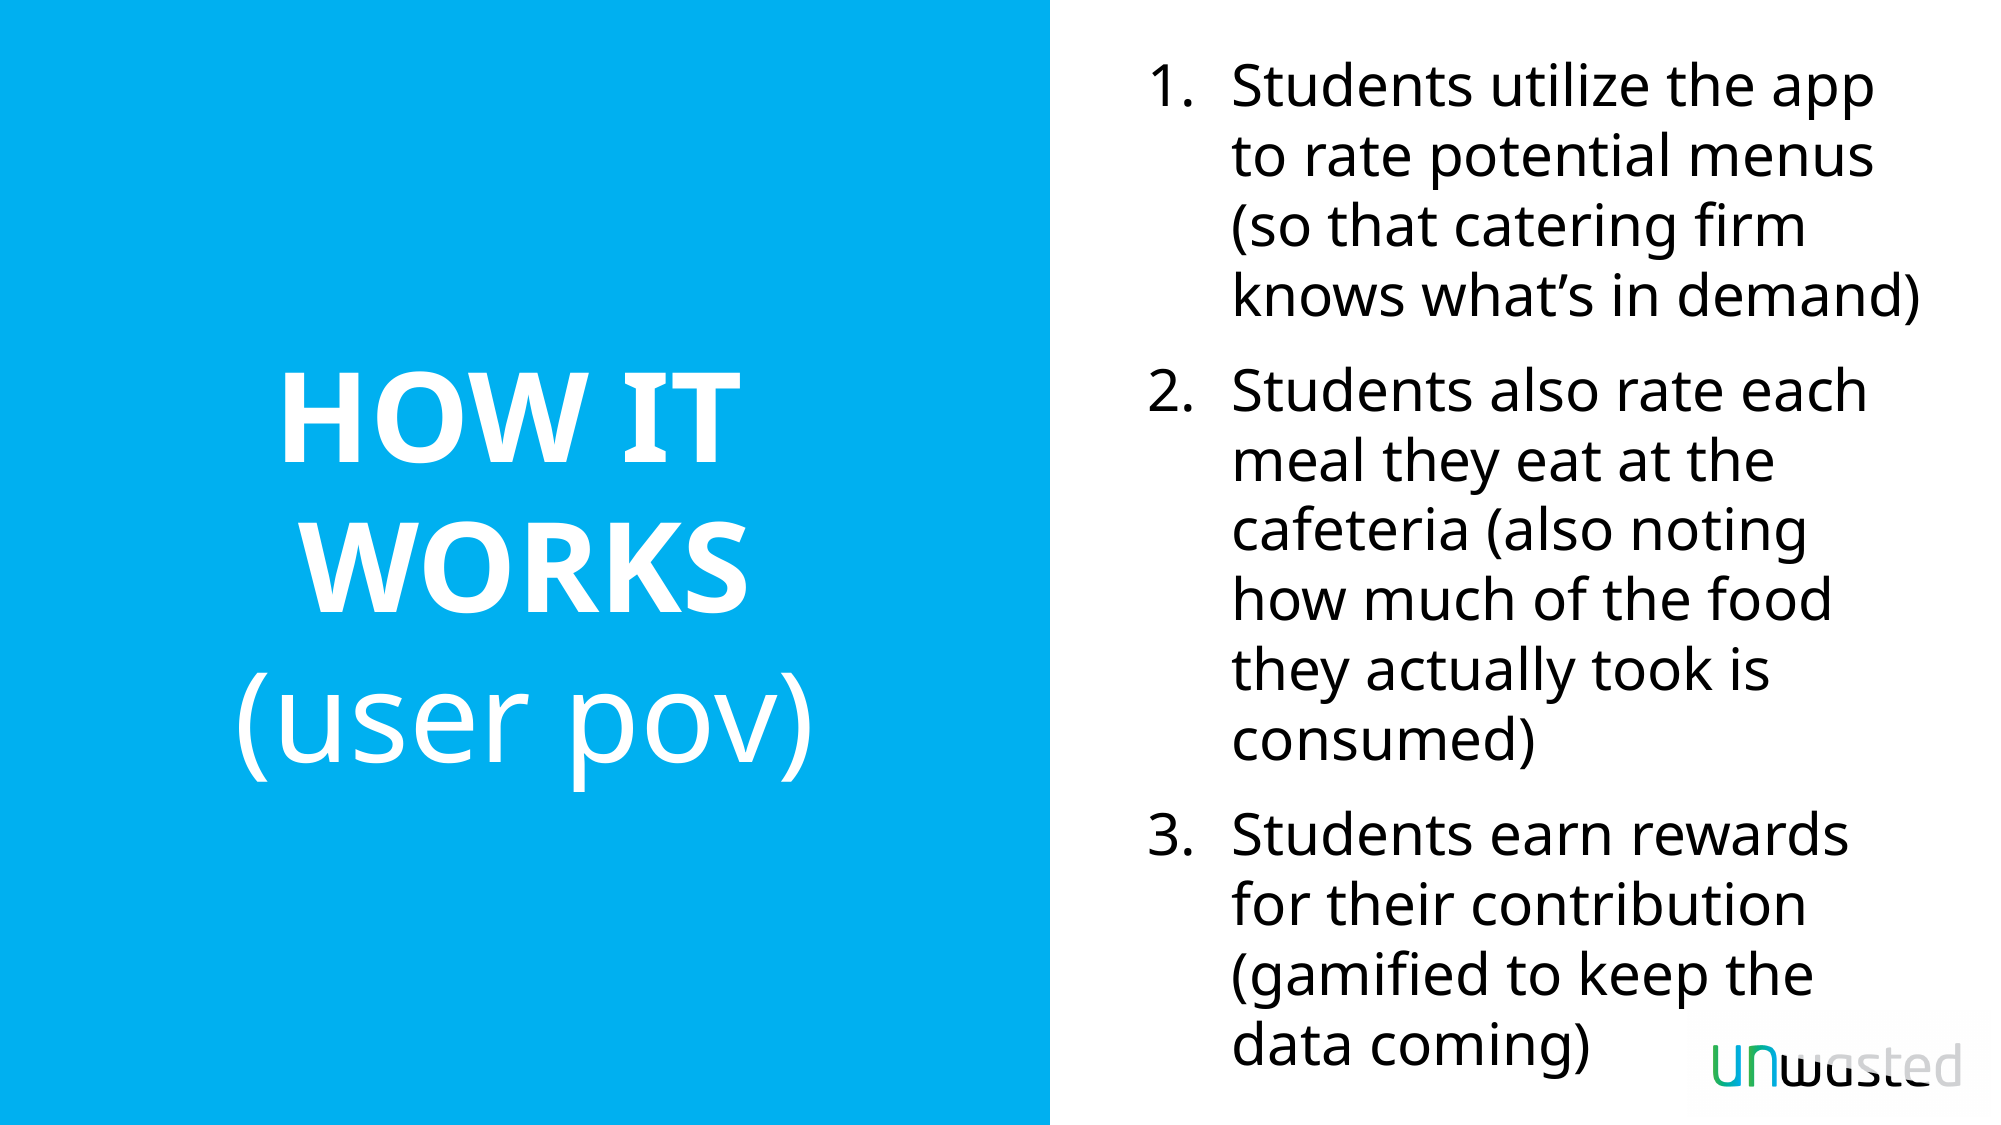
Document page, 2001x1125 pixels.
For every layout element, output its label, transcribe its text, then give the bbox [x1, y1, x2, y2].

text_box Students utilize the app to rate potential menus (so that catering firm knows what’s in demand) Students also rate each meal they eat at the cafeteria (also noting how much of the food they actually took is consumed) Students earn rewards for their contribution (gamified to keep the data coming) [1132, 40, 1941, 1085]
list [1687, 1010, 1991, 1117]
text_box [0, 0, 1051, 1125]
text_box HOW IT WORKS (user pov) [219, 330, 831, 795]
